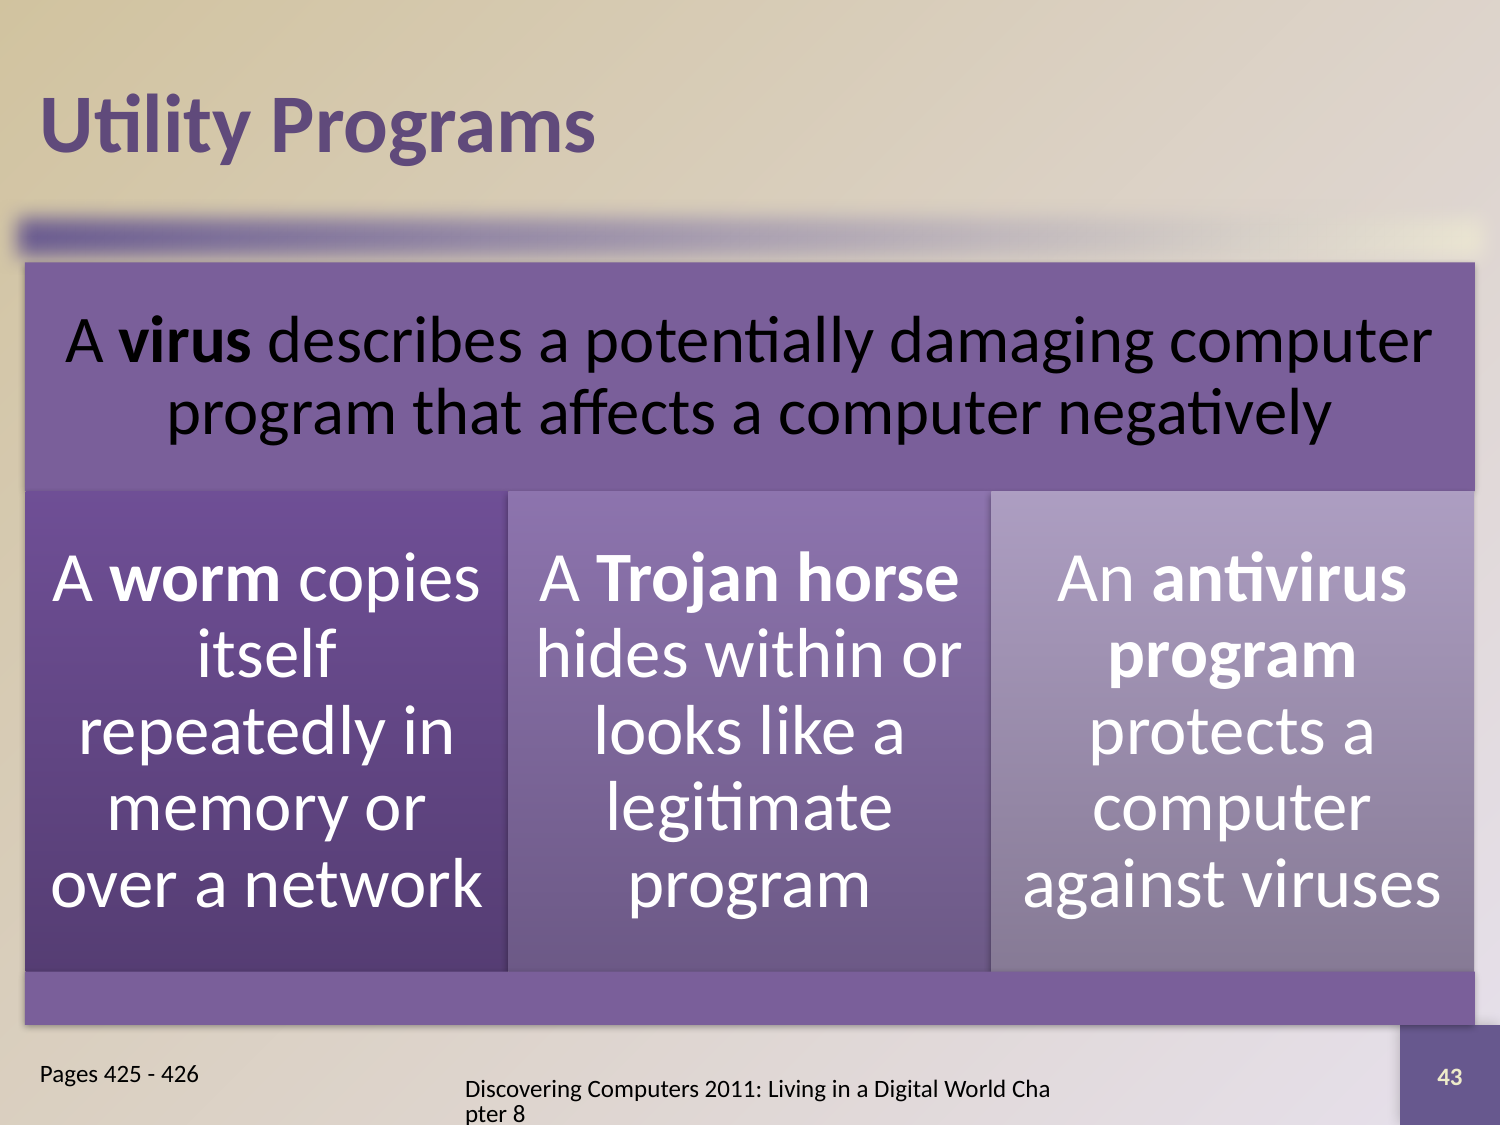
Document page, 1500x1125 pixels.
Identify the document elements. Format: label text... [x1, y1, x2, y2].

title Utility Programs [24, 24, 1475, 213]
list Pages 425 - 426 [24, 1050, 300, 1125]
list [24, 262, 1476, 1026]
footer Discovering Computers 2011: Living in a Digital World Chapter 8 [450, 1050, 1075, 1125]
slide_number 43 [1400, 1025, 1500, 1125]
